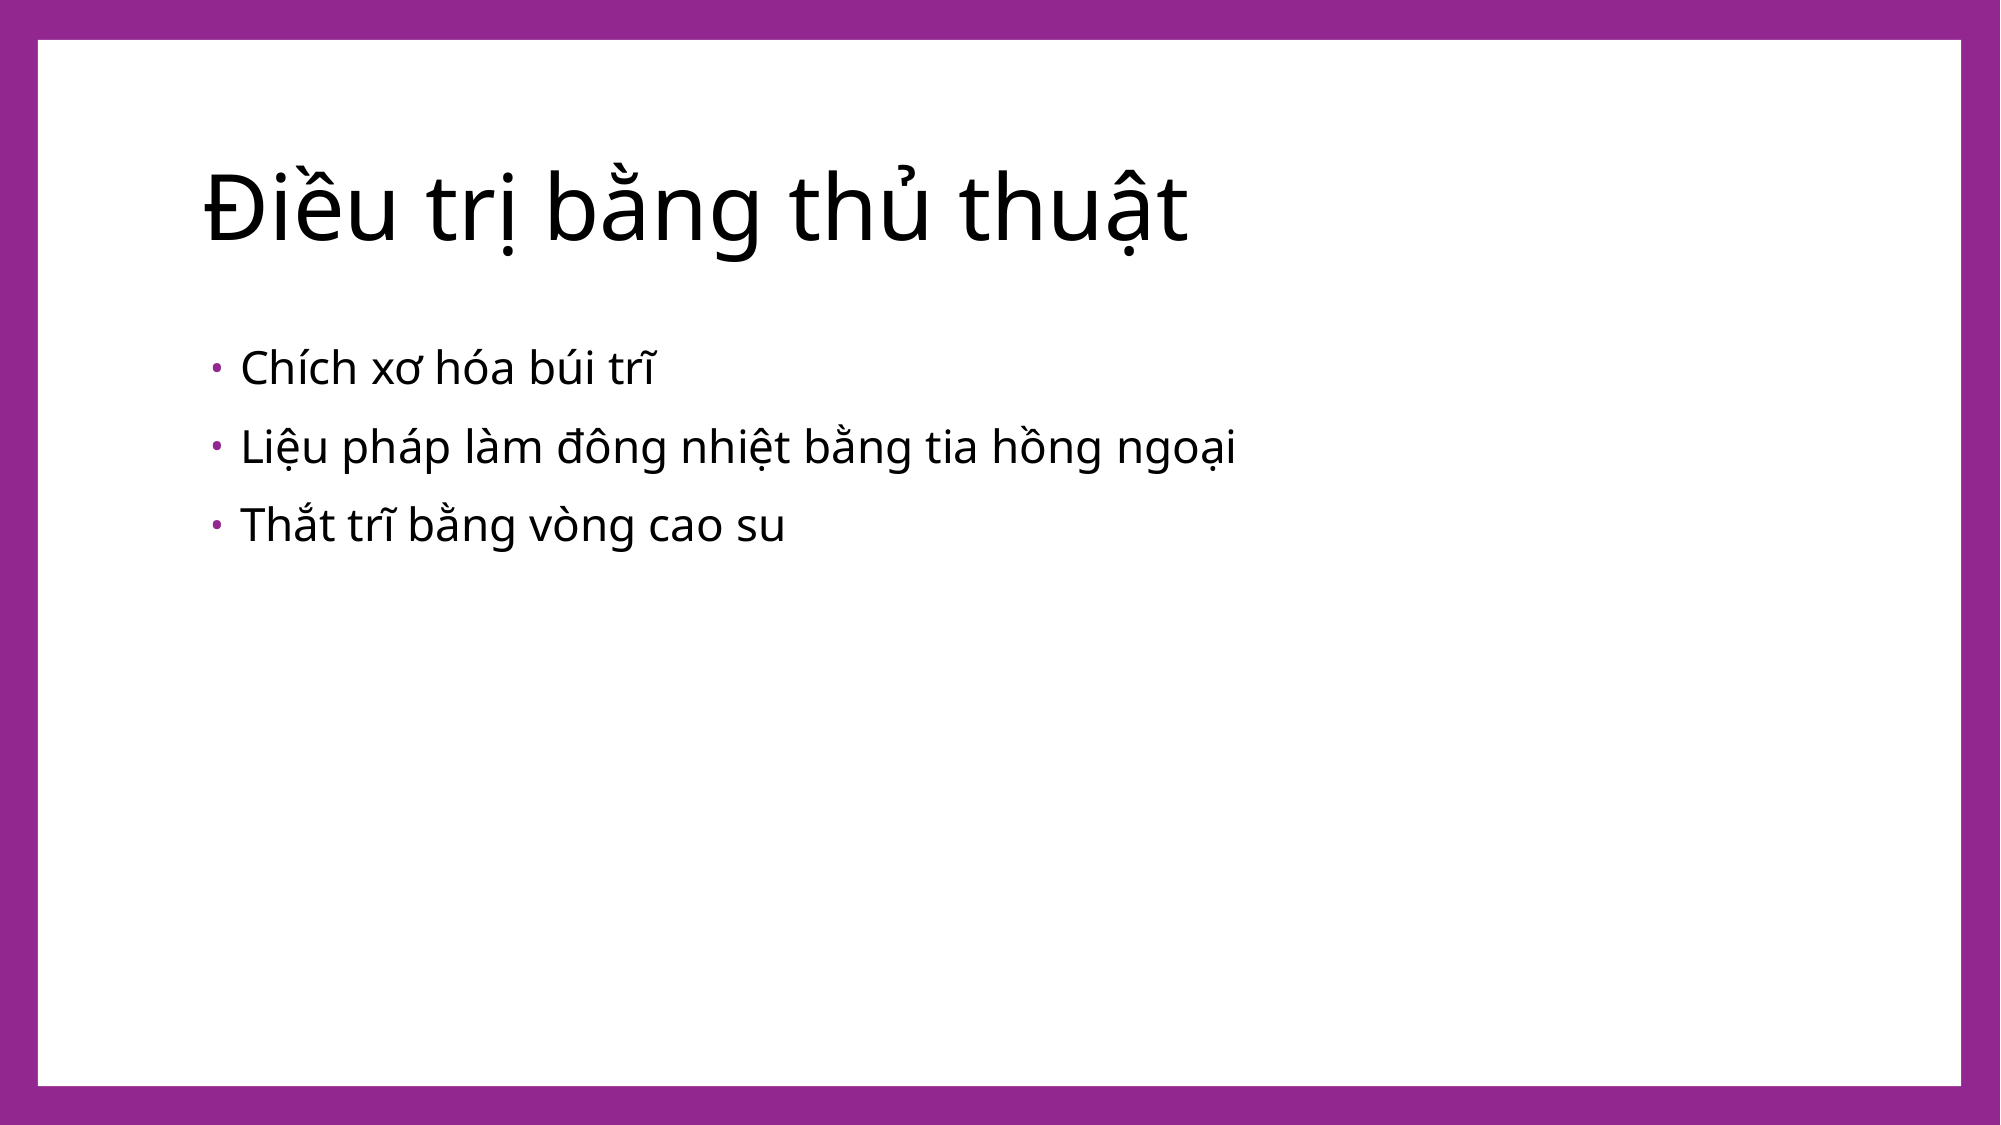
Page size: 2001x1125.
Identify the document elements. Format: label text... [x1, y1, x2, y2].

title Điều trị bằng thủ thuật [187, 99, 1808, 323]
list Chích xơ hóa búi trĩ Liệu pháp làm đông nhiệt bằng tia hồng ngoại Thắt trĩ bằng vòng cao su [187, 337, 1808, 1000]
